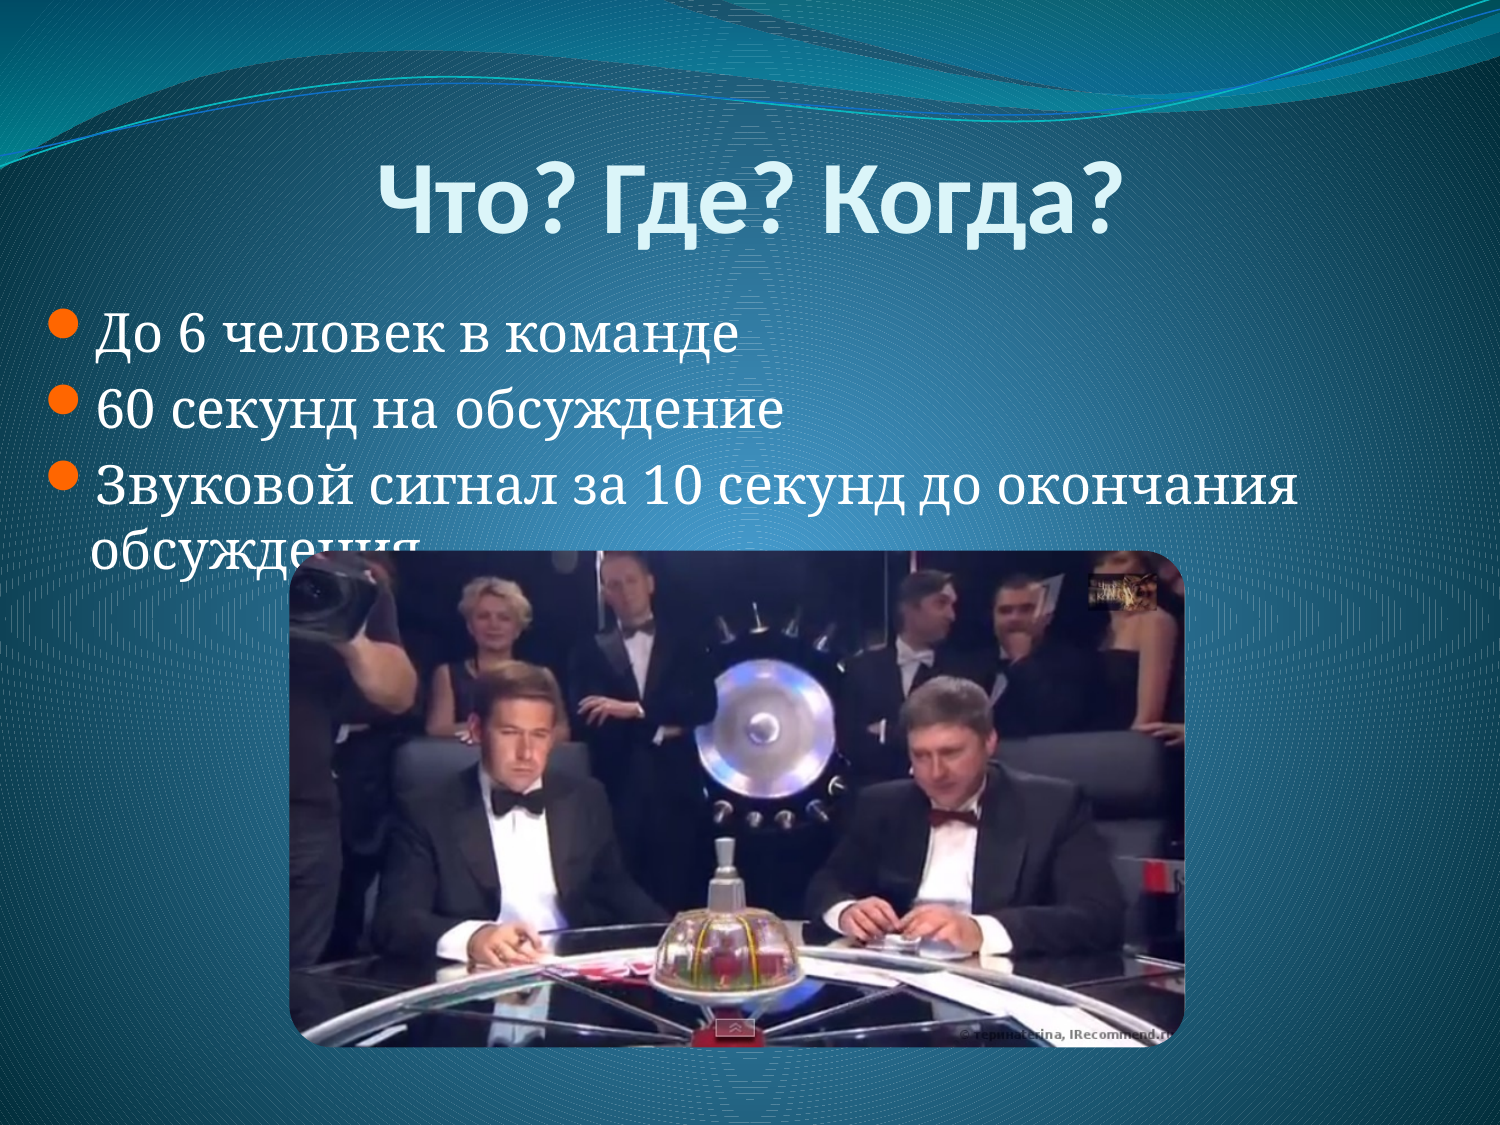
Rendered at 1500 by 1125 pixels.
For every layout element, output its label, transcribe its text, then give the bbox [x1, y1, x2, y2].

text_box Проект Сергея Зарецкого [282, 551, 289, 1038]
text_box Проект Сергея Зарецкого [1186, 552, 1192, 1038]
picture [289, 550, 1186, 1048]
list До 6 человек в команде 60 секунд на обсуждение Звуковой сигнал за 10 секунд до окончания обсуждения [29, 290, 1495, 1038]
title Что? Где? Когда? [76, 66, 1427, 254]
